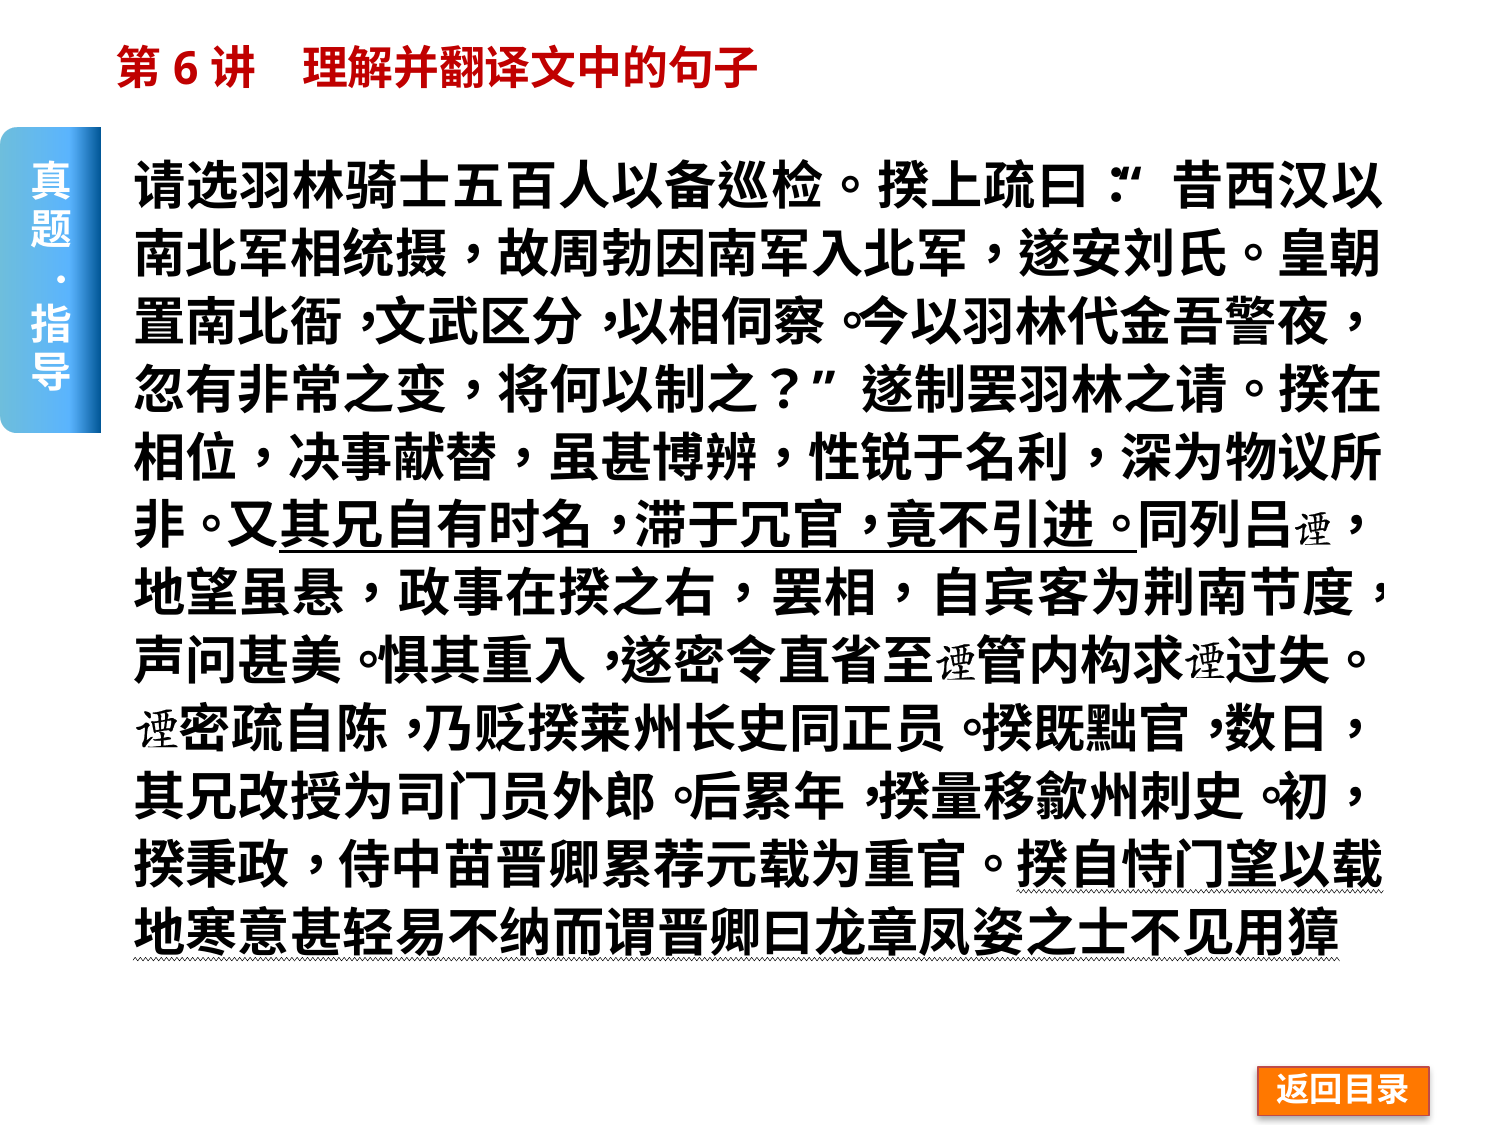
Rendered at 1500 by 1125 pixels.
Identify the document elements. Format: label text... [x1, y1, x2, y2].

text_box 返回目录 [1257, 1066, 1430, 1116]
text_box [0, 127, 101, 457]
title 第6讲 理解并翻译文中的句子 [100, 27, 1199, 106]
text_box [129, 152, 1384, 1035]
